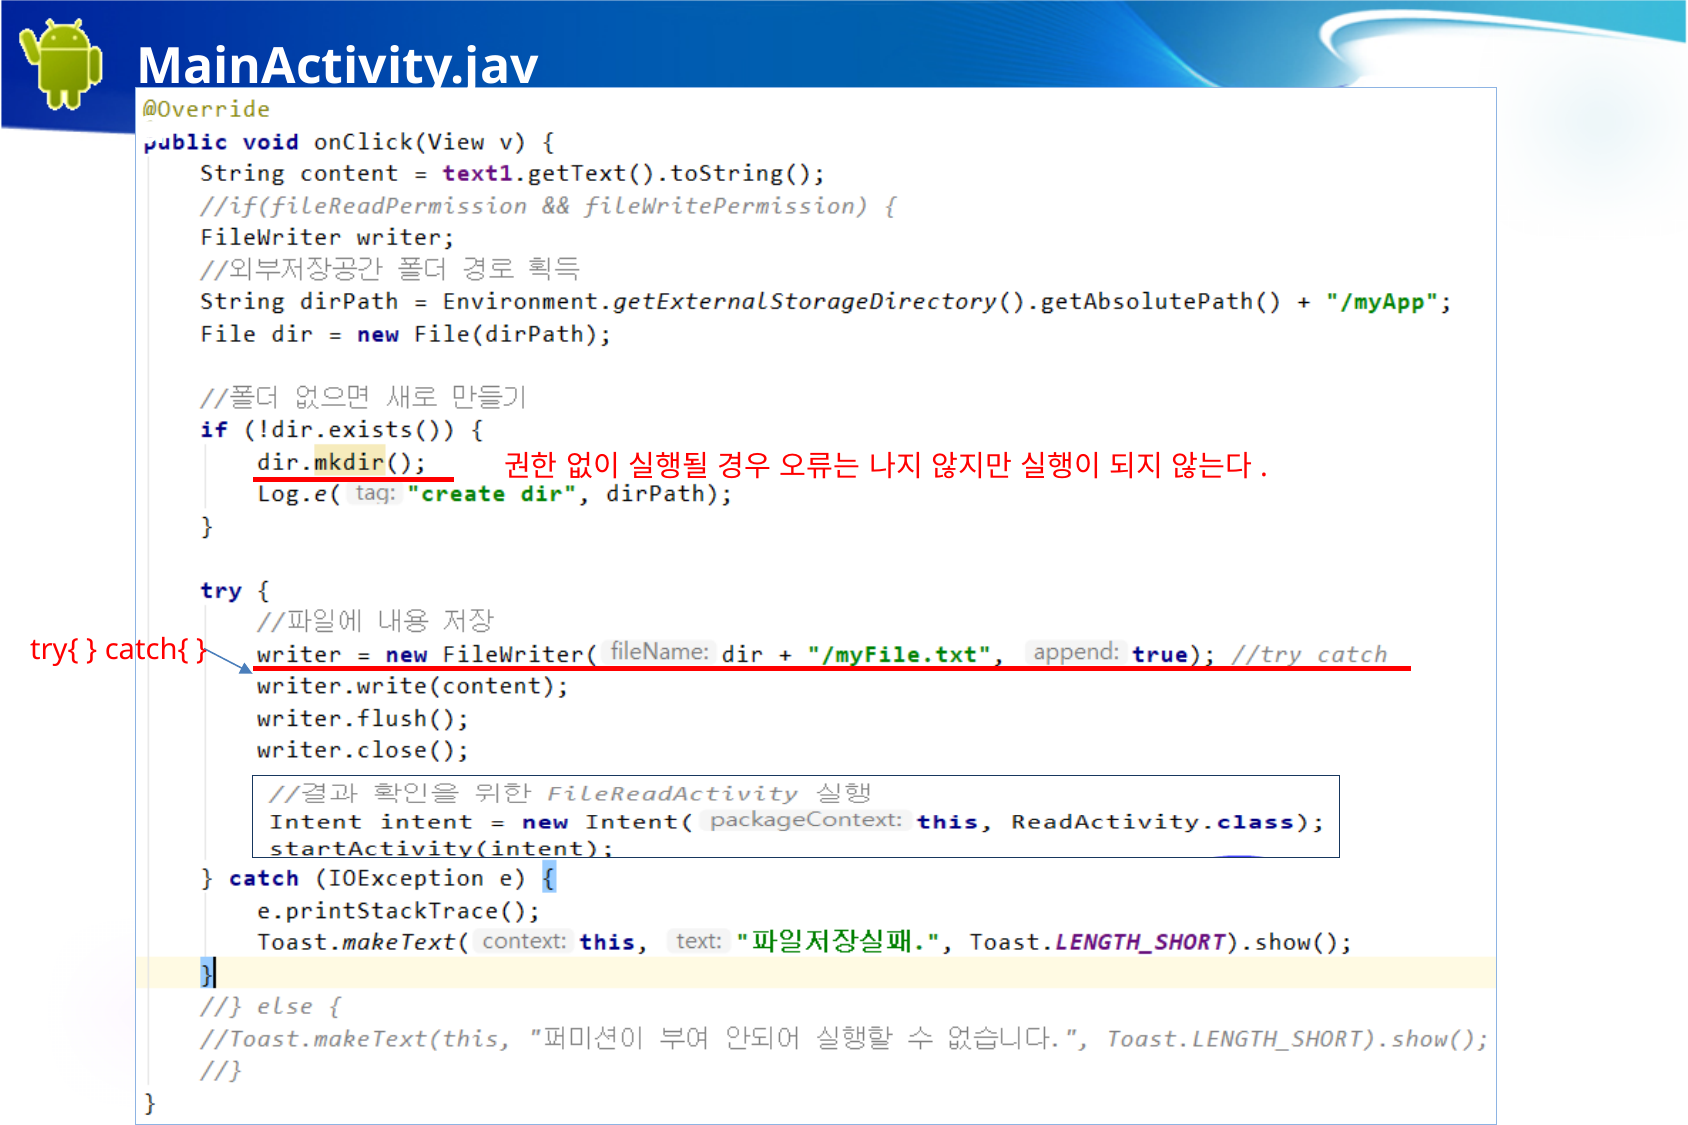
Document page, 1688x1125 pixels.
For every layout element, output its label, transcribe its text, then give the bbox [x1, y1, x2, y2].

picture [0, 0, 1688, 1125]
text_box try{ } catch{ } [15, 623, 130, 673]
title MainActivity.java [134, 31, 545, 88]
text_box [203, 648, 253, 674]
